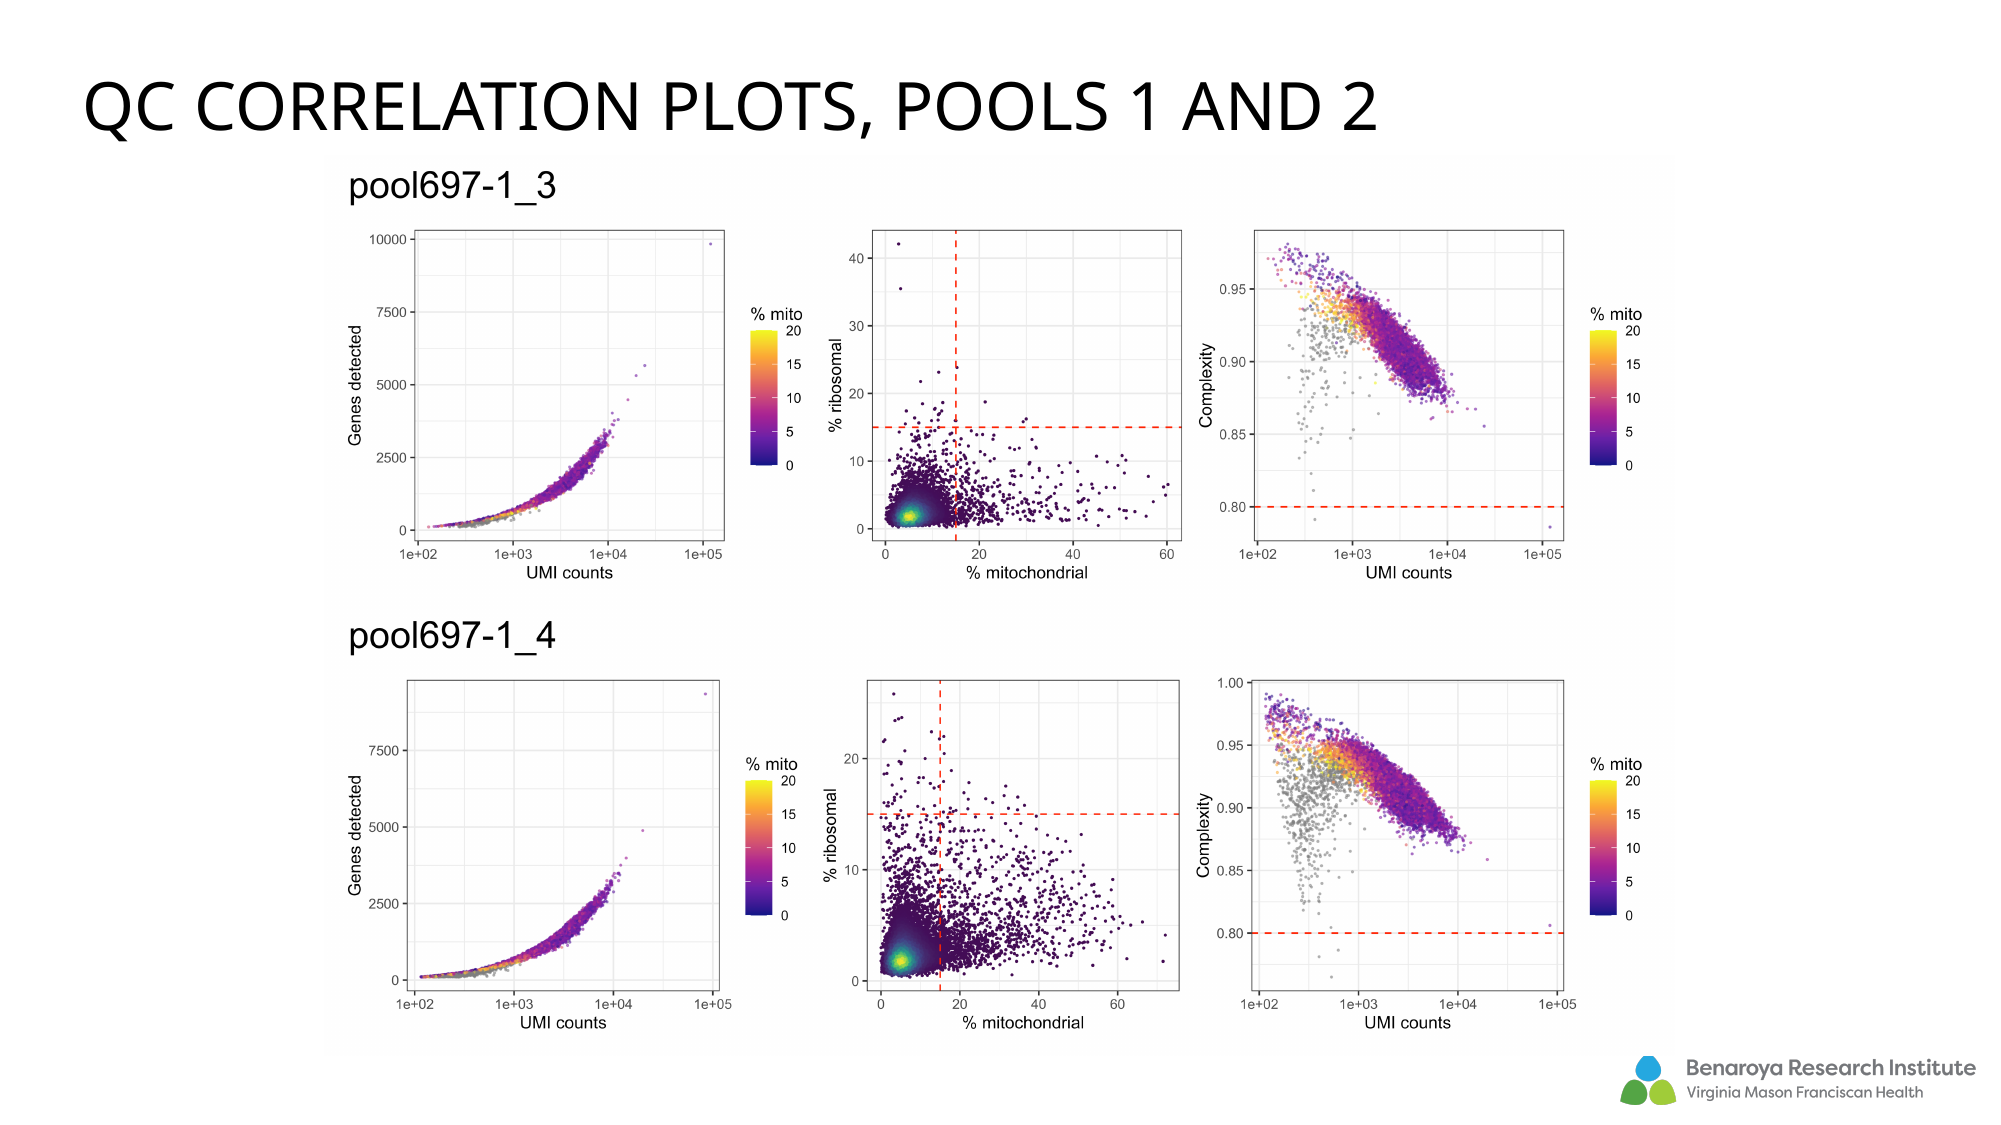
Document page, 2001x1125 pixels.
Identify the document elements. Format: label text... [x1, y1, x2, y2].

picture [324, 155, 1976, 1105]
title Qc correlation plots, pools 1 and 2 [67, 59, 1932, 158]
